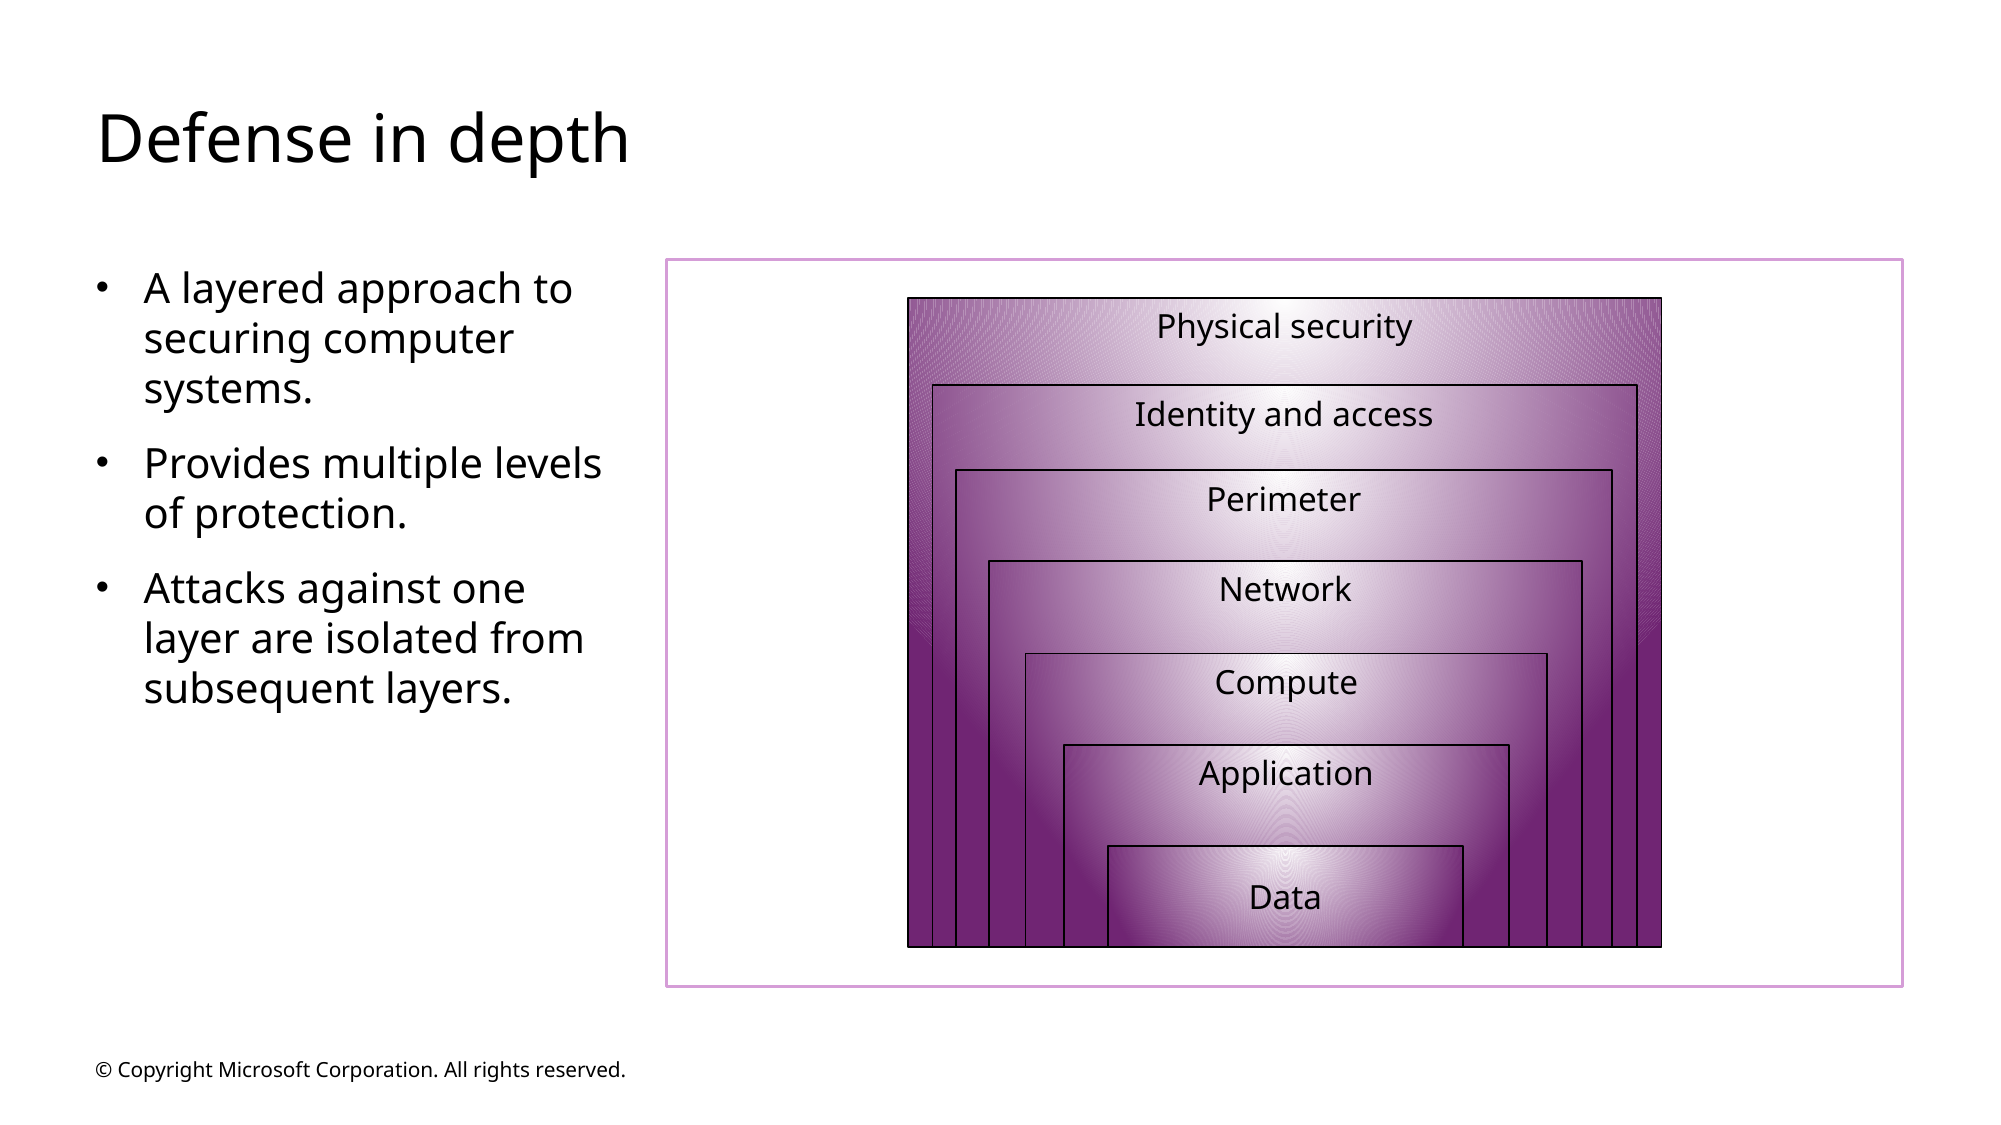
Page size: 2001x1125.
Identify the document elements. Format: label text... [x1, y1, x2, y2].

footer © Copyright Microsoft Corporation. All rights reserved. [95, 1053, 776, 1086]
list A layered approach to securing computer systems. Provides multiple levels of protection. Attacks against one layer are isolated from subsequent layers. [95, 261, 617, 716]
title Defense in depth [96, 96, 1909, 177]
text_box [666, 259, 1904, 987]
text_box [907, 298, 1662, 948]
